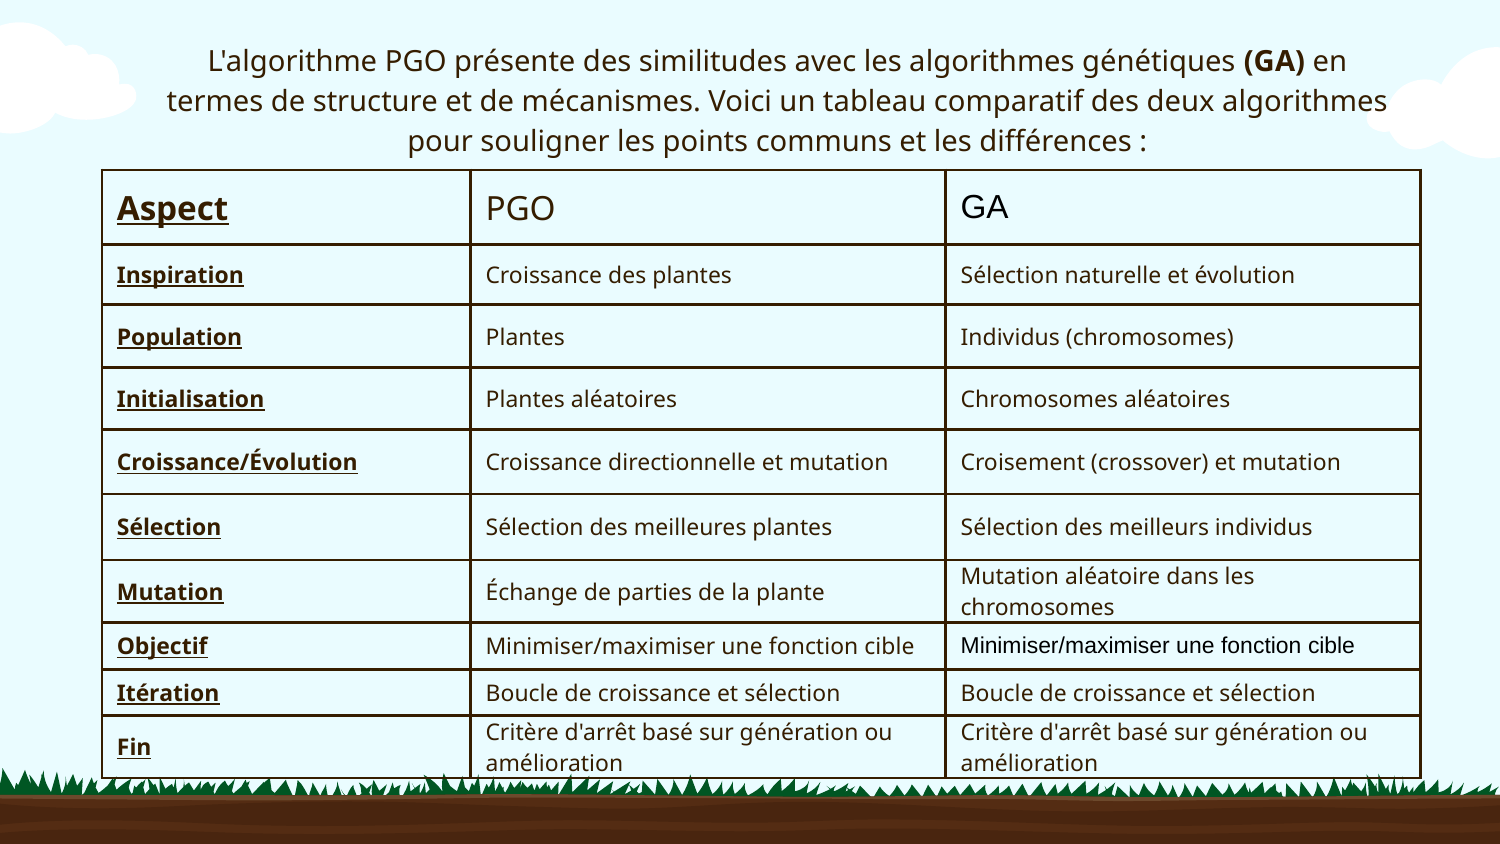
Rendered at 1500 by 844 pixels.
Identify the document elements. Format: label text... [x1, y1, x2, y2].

table_cell Boucle de croissance et sélection [947, 671, 1419, 714]
table_cell Croisement (crossover) et mutation [947, 431, 1419, 493]
table_cell Boucle de croissance et sélection [472, 671, 944, 714]
table_header GA [947, 171, 1419, 243]
table_cell Inspiration [103, 246, 469, 303]
table_cell Sélection naturelle et évolution [947, 246, 1419, 303]
table_cell Itération [103, 671, 469, 714]
table_cell Population [103, 306, 469, 366]
table_cell Sélection des meilleures plantes [472, 495, 944, 559]
table_cell Mutation aléatoire dans les chromosomes [947, 561, 1419, 621]
table_cell Initialisation [103, 369, 469, 428]
table_cell Sélection [103, 495, 469, 559]
table_cell Objectif [103, 624, 469, 668]
table_cell Critère d'arrêt basé sur génération ou amélioration [947, 717, 1419, 777]
table_cell Croissance directionnelle et mutation [472, 431, 944, 493]
table_cell Mutation [103, 561, 469, 621]
table_cell Croissance/Évolution [103, 431, 469, 493]
table_cell Plantes [472, 306, 944, 366]
table_cell Individus (chromosomes) [947, 306, 1419, 366]
table_cell Plantes aléatoires [472, 369, 944, 428]
list L'algorithme PGO présente des similitudes avec les algorithmes génétiques (GA) en termes de structure et de mécanismes. Voici un tableau comparatif des deux algorithmes pour souligner les points communs et les différences : [145, 22, 1410, 89]
table_cell Chromosomes aléatoires [947, 369, 1419, 428]
table_cell Minimiser/maximiser une fonction cible [472, 624, 944, 668]
table_header PGO [472, 171, 944, 243]
table_header Aspect [103, 171, 469, 243]
table_cell Sélection des meilleurs individus [947, 495, 1419, 559]
table_cell Critère d'arrêt basé sur génération ou amélioration [472, 717, 944, 777]
table_cell Minimiser/maximiser une fonction cible [947, 624, 1419, 668]
table_cell Échange de parties de la plante [472, 561, 944, 621]
table_cell Fin [103, 717, 469, 777]
table_cell Croissance des plantes [472, 246, 944, 303]
